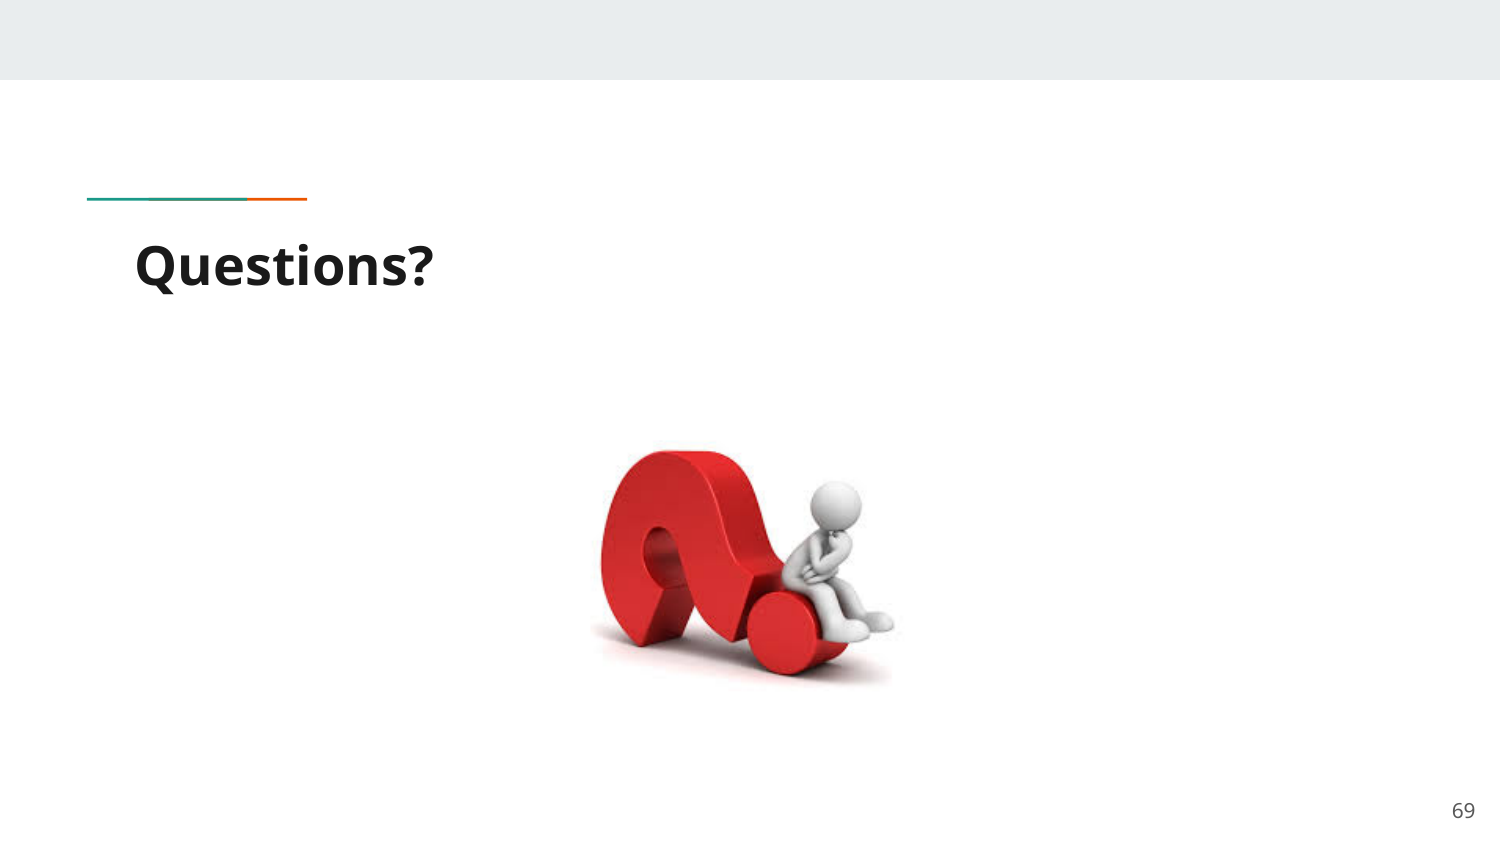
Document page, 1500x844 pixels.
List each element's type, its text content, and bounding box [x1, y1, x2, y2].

title Questions? [119, 216, 1381, 305]
picture [553, 402, 947, 718]
slide_number ‹#› [1400, 779, 1491, 844]
